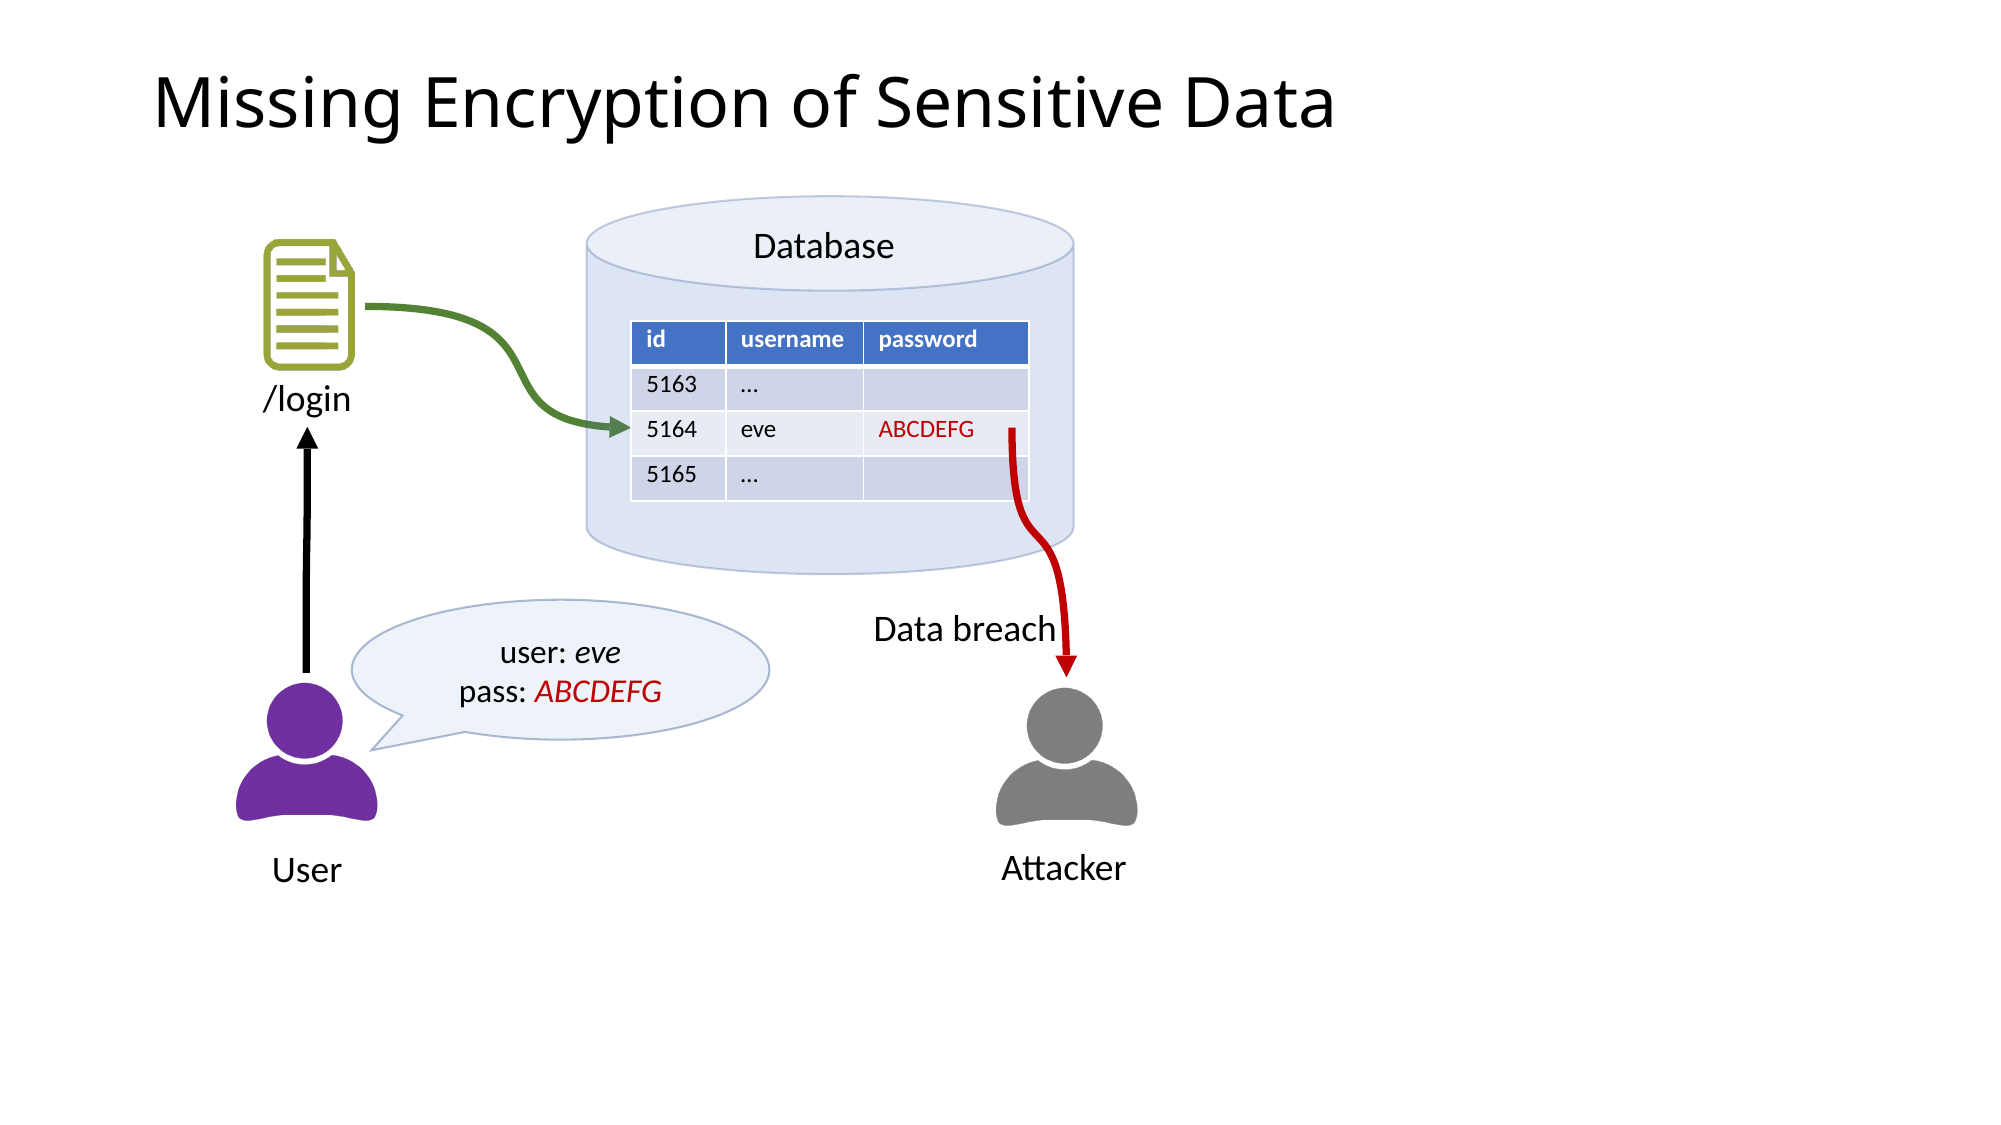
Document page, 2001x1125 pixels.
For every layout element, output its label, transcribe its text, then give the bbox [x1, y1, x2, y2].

text_box Database [738, 213, 911, 274]
table_cell [1017, 457, 1028, 500]
table_cell 5163 [632, 369, 725, 410]
text_box User [257, 837, 358, 897]
text_box Data breach [858, 596, 1073, 656]
table_cell … [727, 457, 863, 500]
text_box user: eve pass: ABCDEFG [350, 598, 771, 749]
table_cell eve [727, 412, 863, 455]
table_header password [864, 322, 1028, 364]
text_box Attacker [986, 835, 1142, 896]
picture [988, 677, 1145, 834]
text_box [585, 428, 1023, 576]
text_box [365, 306, 632, 428]
table_cell ABCDEFG [864, 412, 1028, 455]
text_box [585, 195, 1075, 525]
table_header username [727, 322, 863, 364]
title Missing Encryption of Sensitive Data [137, 59, 1863, 150]
picture [247, 234, 366, 378]
table_cell [864, 457, 1013, 500]
table_cell 5164 [632, 412, 725, 455]
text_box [914, 525, 1165, 580]
text_box /login [248, 378, 365, 427]
table_cell … [727, 369, 863, 410]
table_cell [864, 369, 1028, 410]
table_header id [632, 322, 725, 364]
table_cell 5165 [632, 457, 725, 500]
picture [228, 672, 385, 829]
